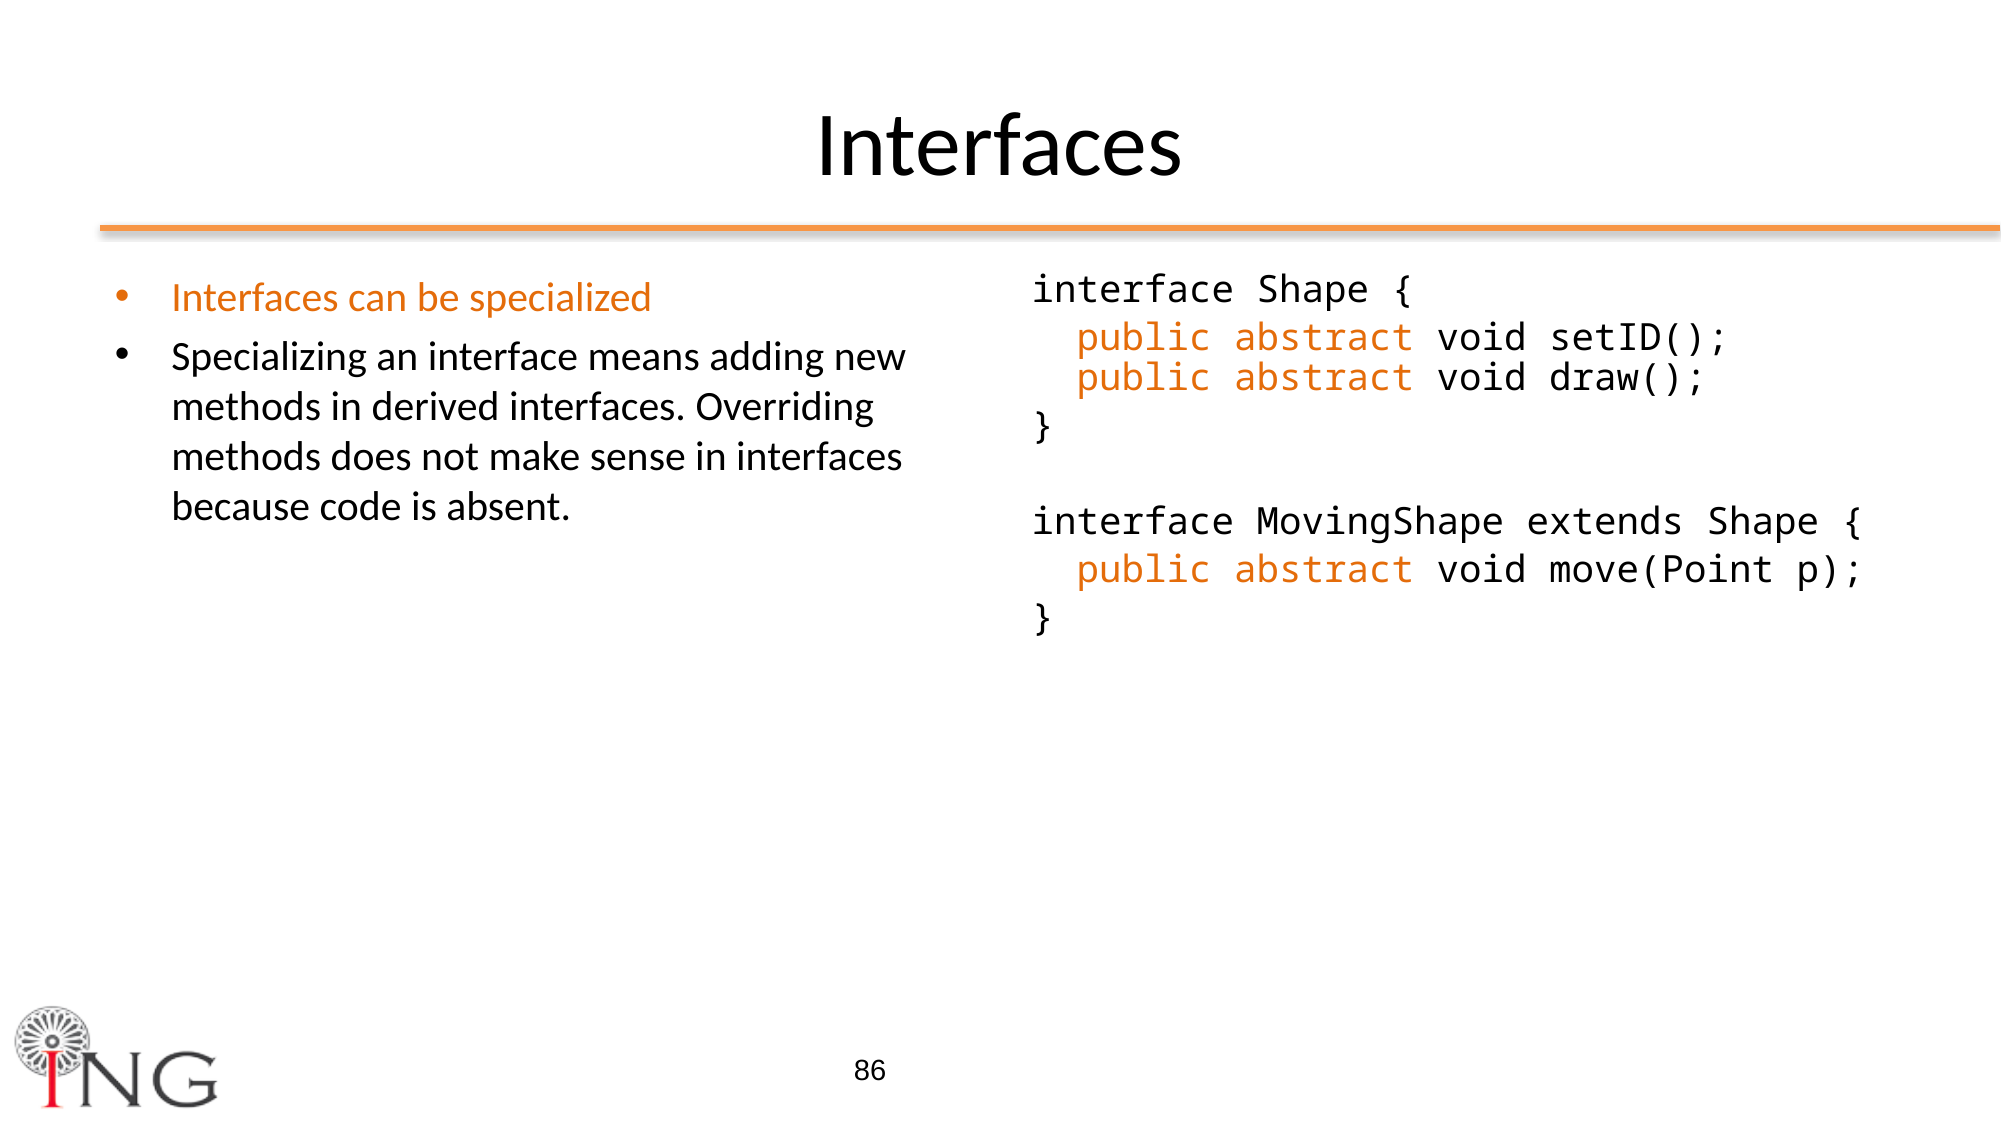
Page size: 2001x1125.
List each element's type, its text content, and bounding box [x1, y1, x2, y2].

picture [0, 987, 244, 1125]
list interface Shape { public abstract void setID(); public abstract void draw(); } interface MovingShape extends Shape { public abstract void move(Point p); } [1016, 262, 1969, 1005]
slide_number 86 [839, 1043, 1900, 1104]
title Interfaces [99, 45, 1900, 233]
list Interfaces can be specialized Specializing an interface means adding new methods in derived interfaces. Overriding methods does not make sense in interfaces because code is absent. [99, 262, 984, 1005]
